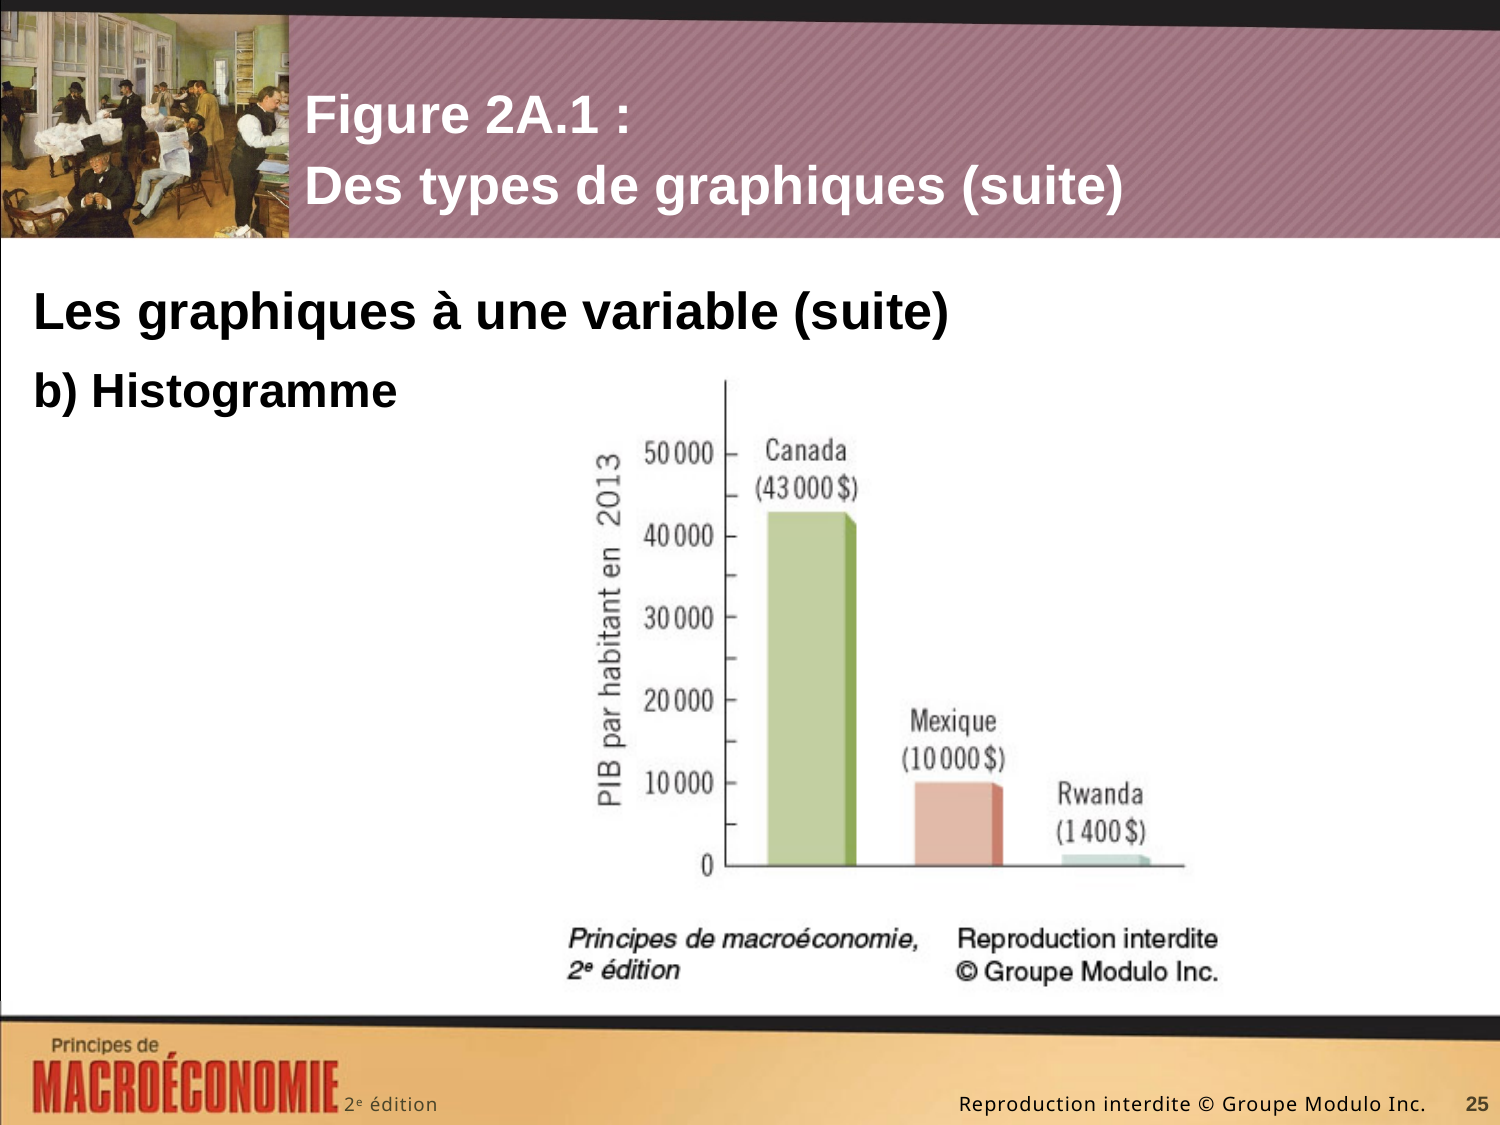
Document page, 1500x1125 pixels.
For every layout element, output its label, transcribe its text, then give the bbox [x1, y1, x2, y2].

picture [0, 0, 1500, 1125]
title Figure 2A.1 : Des types de graphiques (suite) [304, 32, 1431, 223]
list Les graphiques à une variable (suite) b) Histogramme [17, 269, 1431, 1000]
slide_number 25 [1417, 1070, 1489, 1125]
picture [1412, 1102, 1417, 1110]
